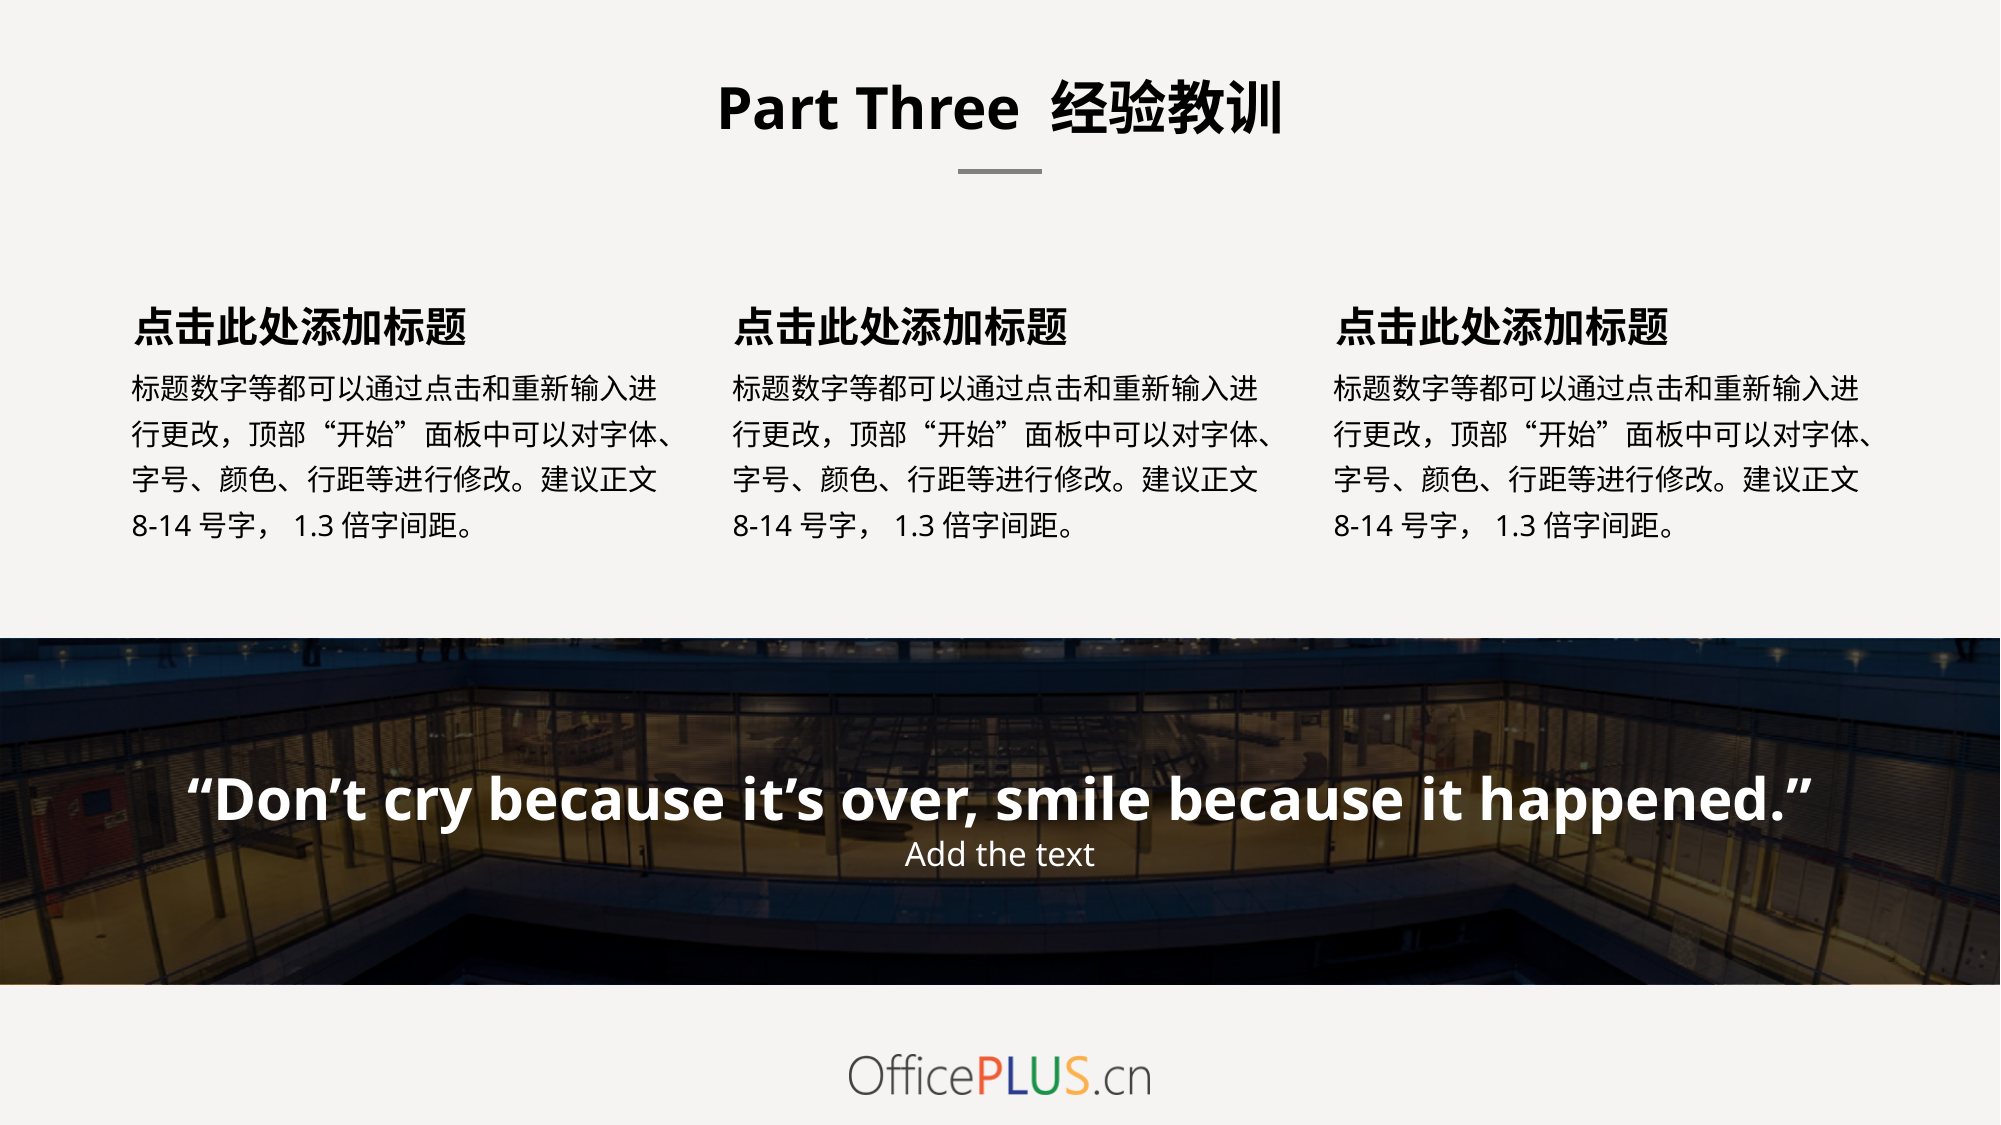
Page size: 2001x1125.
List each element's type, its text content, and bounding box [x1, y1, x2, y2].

picture [849, 1054, 1150, 1095]
text_box 点击此处添加标题 [719, 278, 1084, 353]
text_box 标题数字等都可以通过点击和重新输入进行更改，顶部“开始”面板中可以对字体、字号、颜色、行距等进行修改。建议正文8-14号字，1.3倍字间距。 [116, 353, 685, 550]
picture [0, 638, 2000, 985]
text_box 点击此处添加标题 [1320, 278, 1684, 353]
text_box 标题数字等都可以通过点击和重新输入进行更改，顶部“开始”面板中可以对字体、字号、颜色、行距等进行修改。建议正文8-14号字，1.3倍字间距。 [717, 353, 1286, 550]
text_box 点击此处添加标题 [118, 278, 483, 353]
text_box 标题数字等都可以通过点击和重新输入进行更改，顶部“开始”面板中可以对字体、字号、颜色、行距等进行修改。建议正文8-14号字，1.3倍字间距。 [1318, 353, 1887, 550]
list Part Three 经验教训 [414, 64, 1585, 150]
